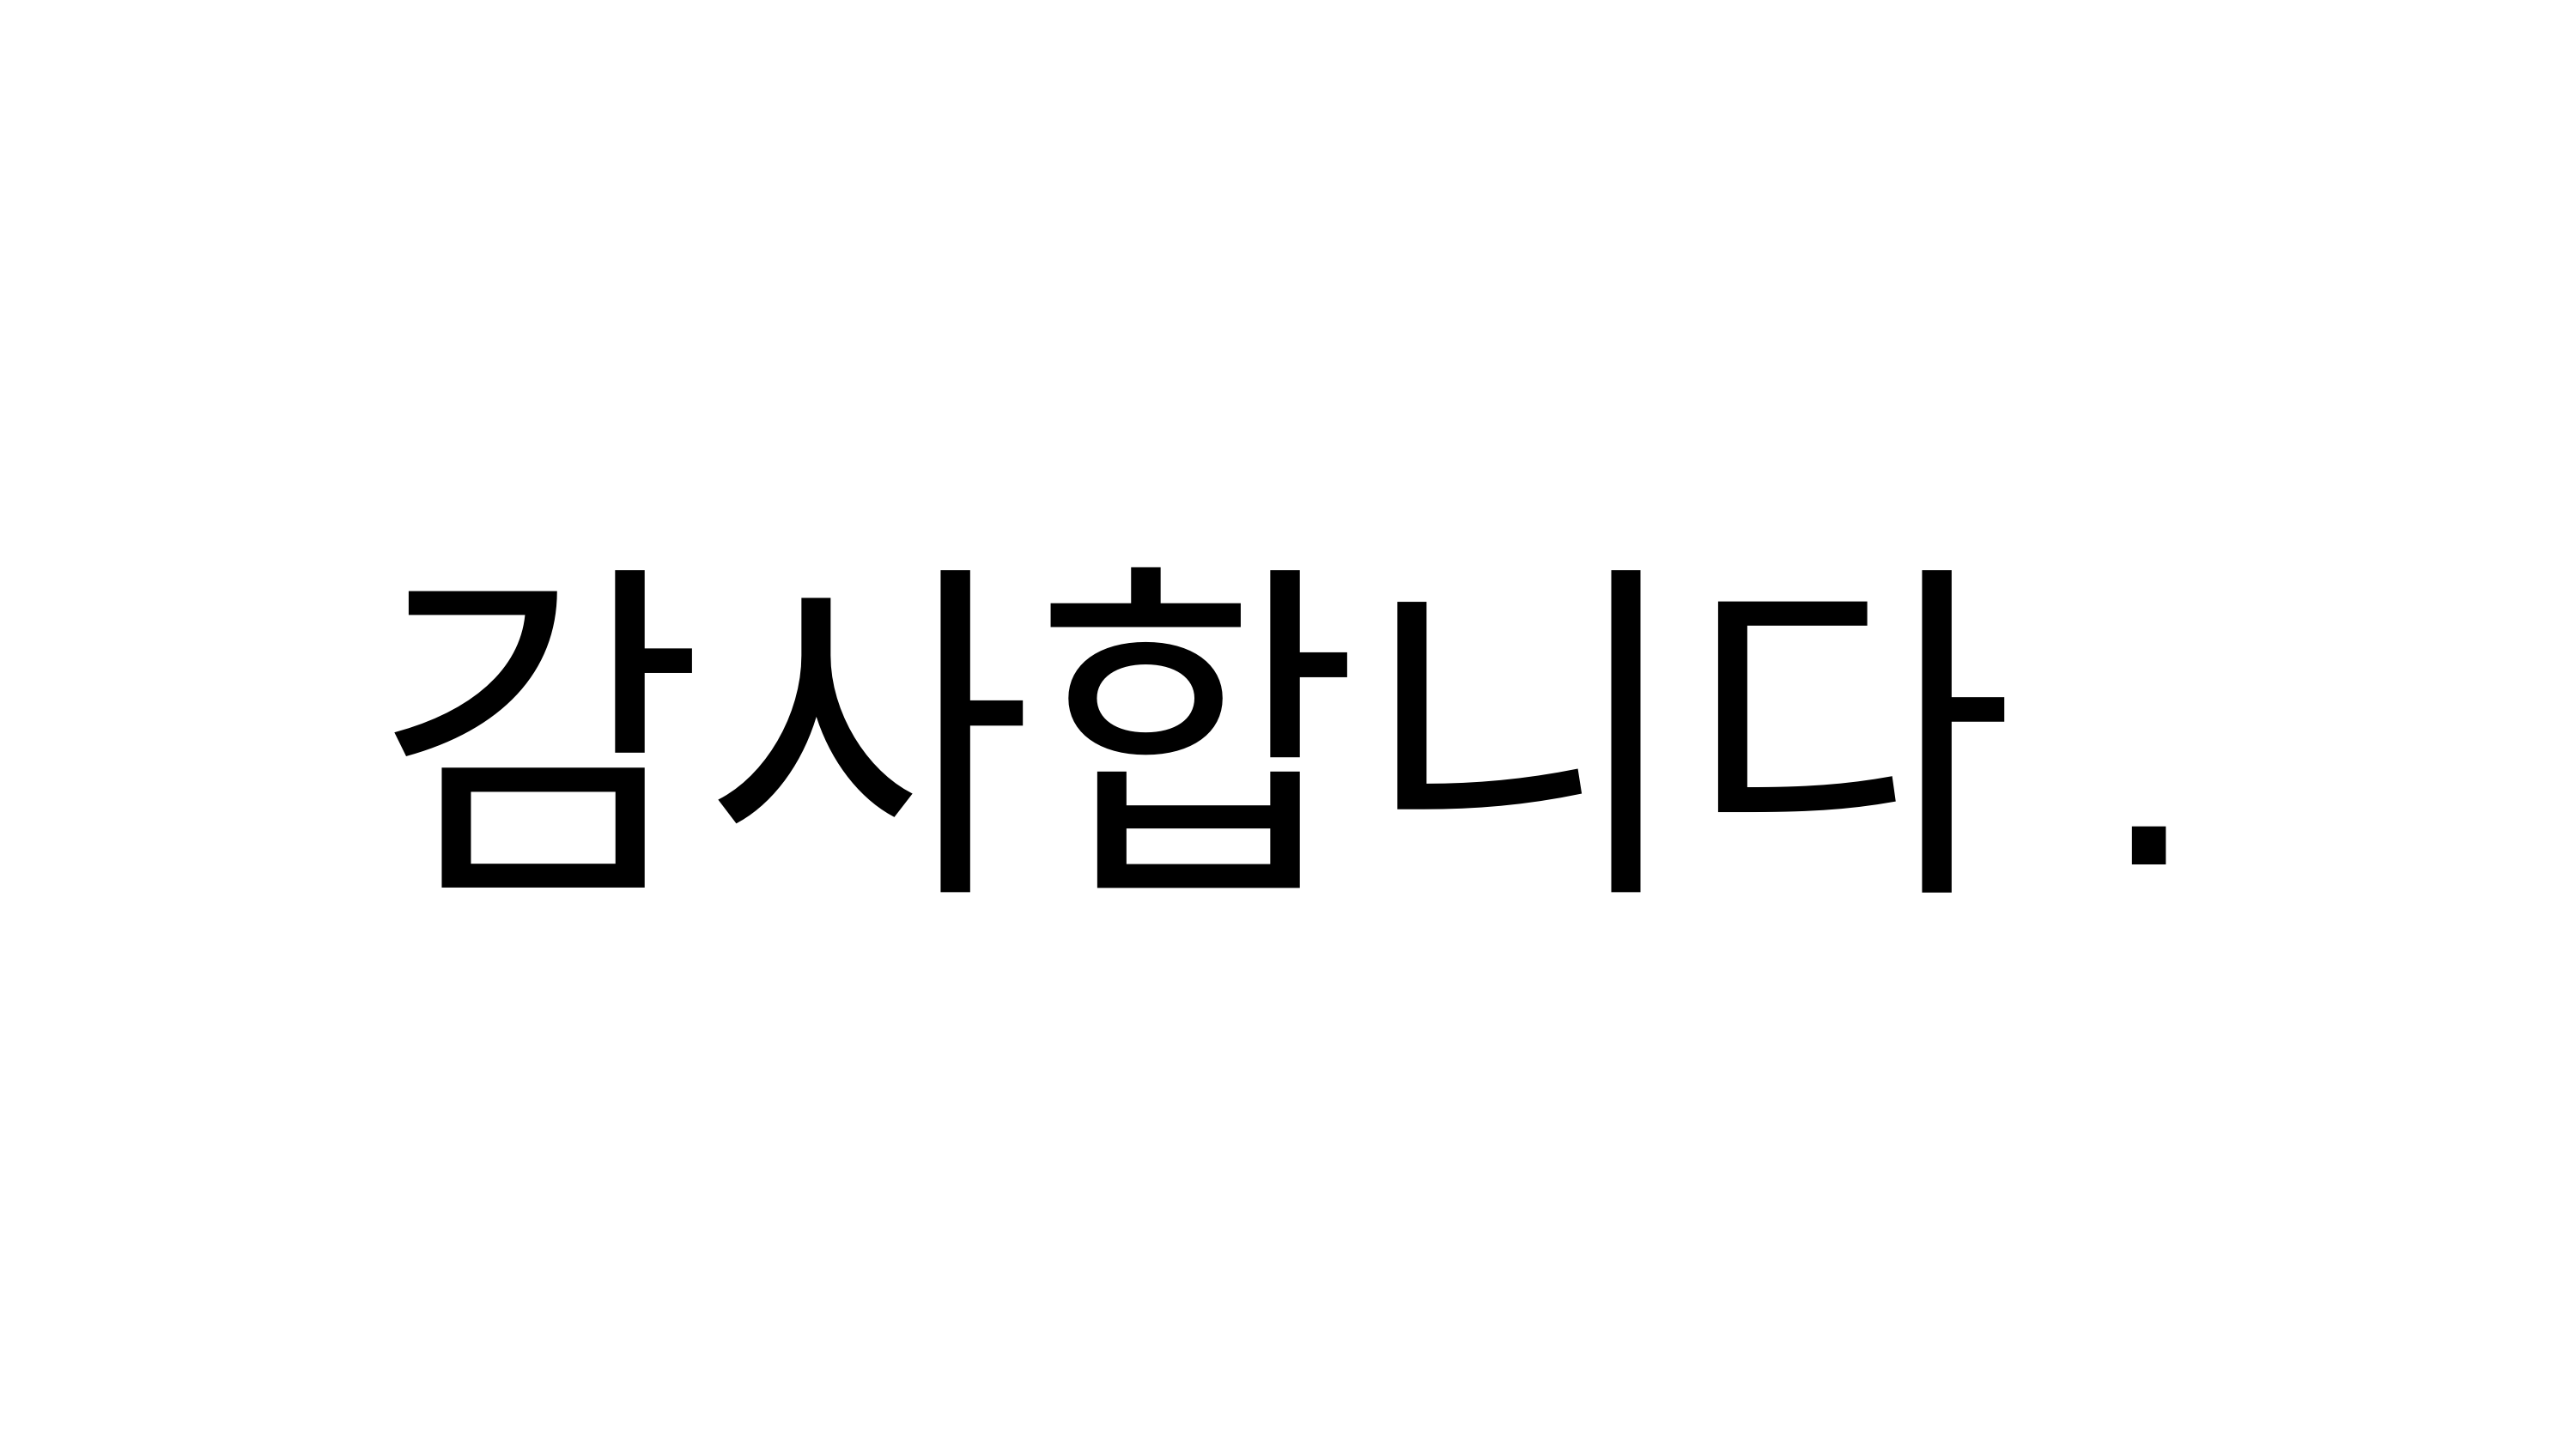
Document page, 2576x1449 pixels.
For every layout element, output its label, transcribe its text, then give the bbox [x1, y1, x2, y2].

text_box 감사합니다. [210, 501, 2366, 943]
